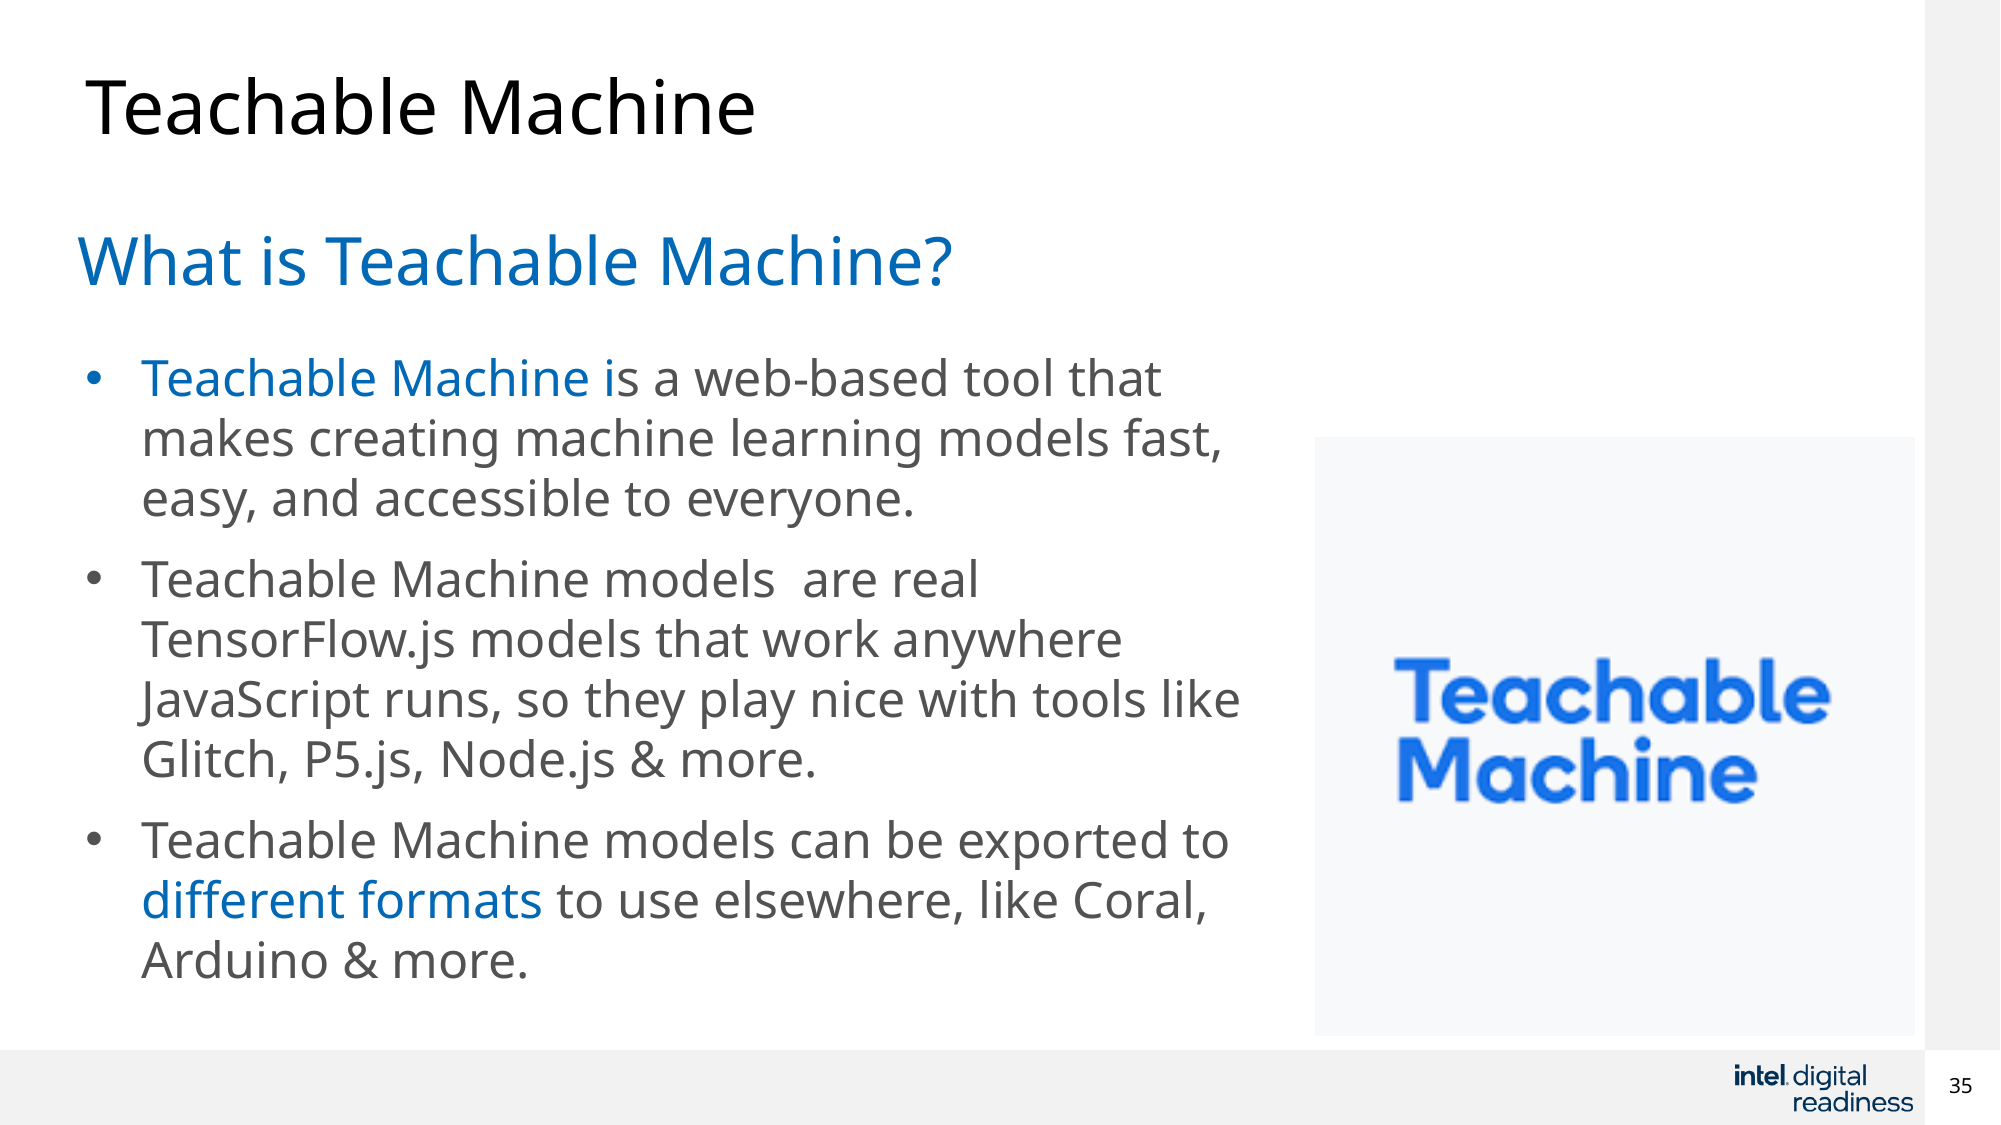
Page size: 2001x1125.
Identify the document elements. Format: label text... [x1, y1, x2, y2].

picture [1735, 1064, 1913, 1112]
picture [1315, 436, 1915, 1037]
text_box What is Teachable Machine? [62, 220, 1863, 308]
text_box Teachable Machine is a web-based tool that makes creating machine learning models fast, easy, and accessible to everyone. Teachable Machine models are real TensorFlow.js models that work anywhere JavaScript runs, so they play nice with tools like Glitch, P5.js, Node.js & more. Teachable Machine models can be exported to different formats to use elsewhere, like Coral, Arduino & more. [70, 339, 1270, 1039]
slide_number 35 [1923, 1065, 1999, 1125]
text_box Teachable Machine [70, 38, 1896, 182]
